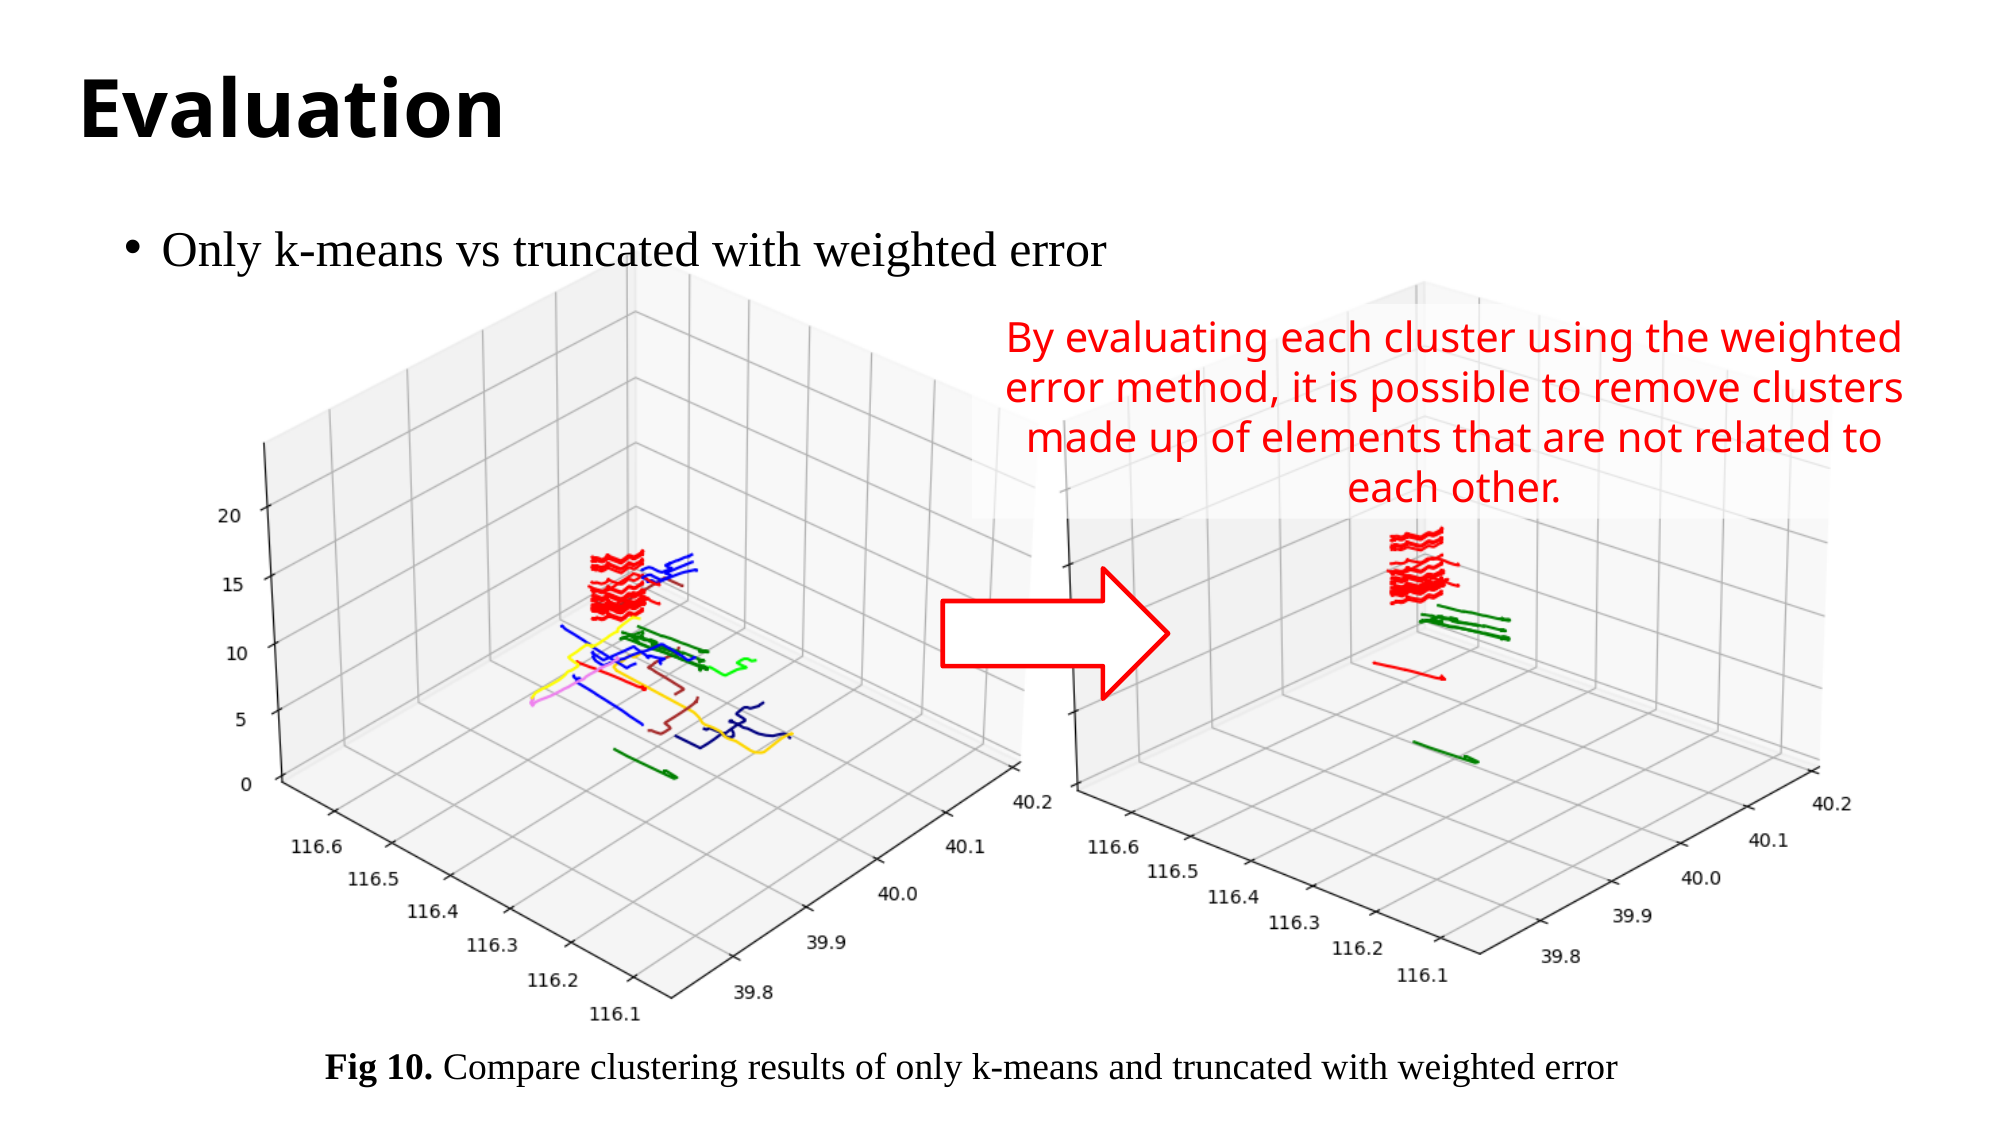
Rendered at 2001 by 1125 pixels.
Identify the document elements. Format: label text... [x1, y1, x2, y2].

text_box By evaluating each cluster using the weighted error method, it is possible to remove clusters made up of elements that are not related to each other. [1854, 303, 1938, 519]
text_box Fig 10. Compare clustering results of only k-means and truncated with weighted error [195, 1034, 1749, 1095]
title Evaluation [62, 59, 1938, 163]
picture [208, 229, 1854, 1039]
list Only k-means vs truncated with weighted error [109, 209, 1792, 334]
